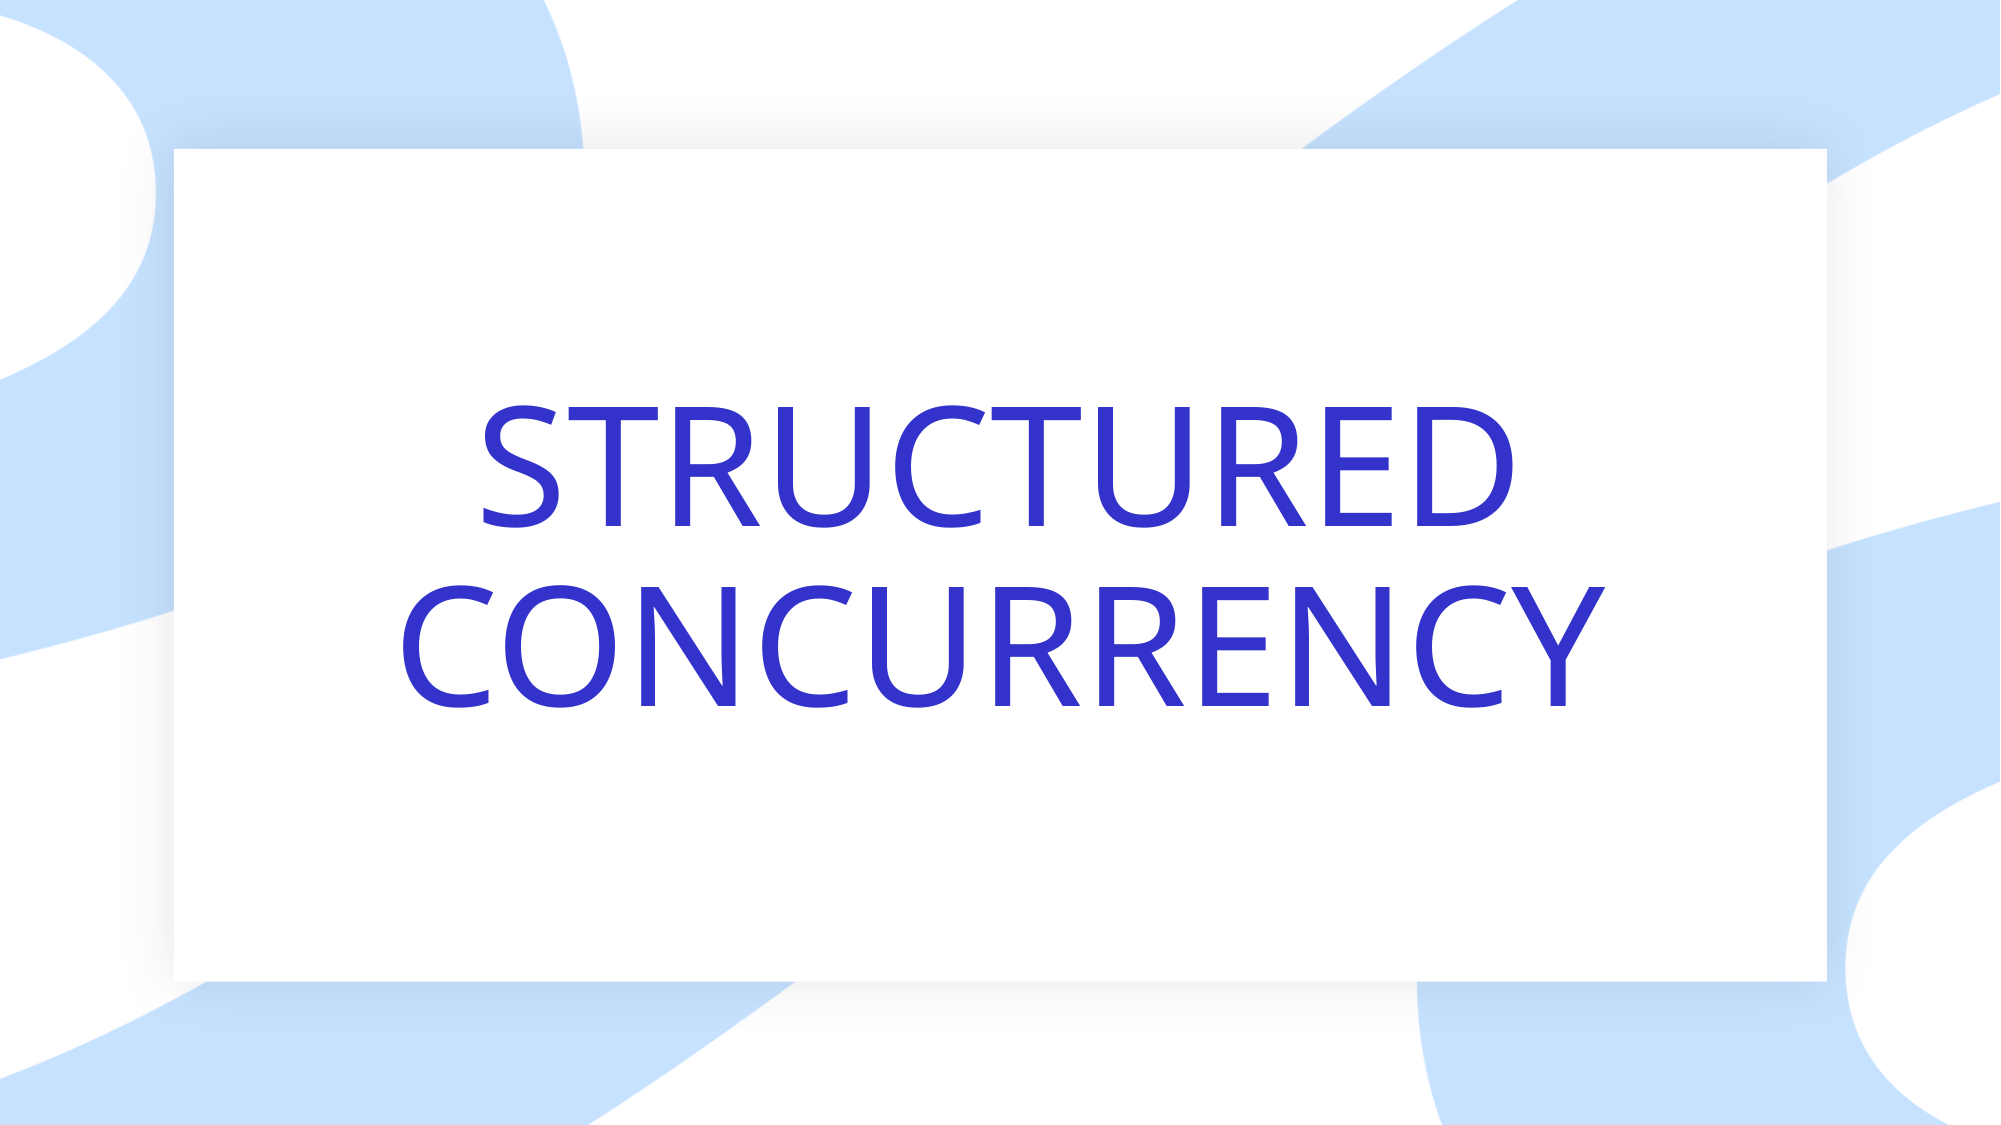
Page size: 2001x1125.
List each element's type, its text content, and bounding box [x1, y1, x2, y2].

title STRUCTURED CONCURRENCY [198, 483, 1802, 642]
text_box [173, 148, 1828, 983]
